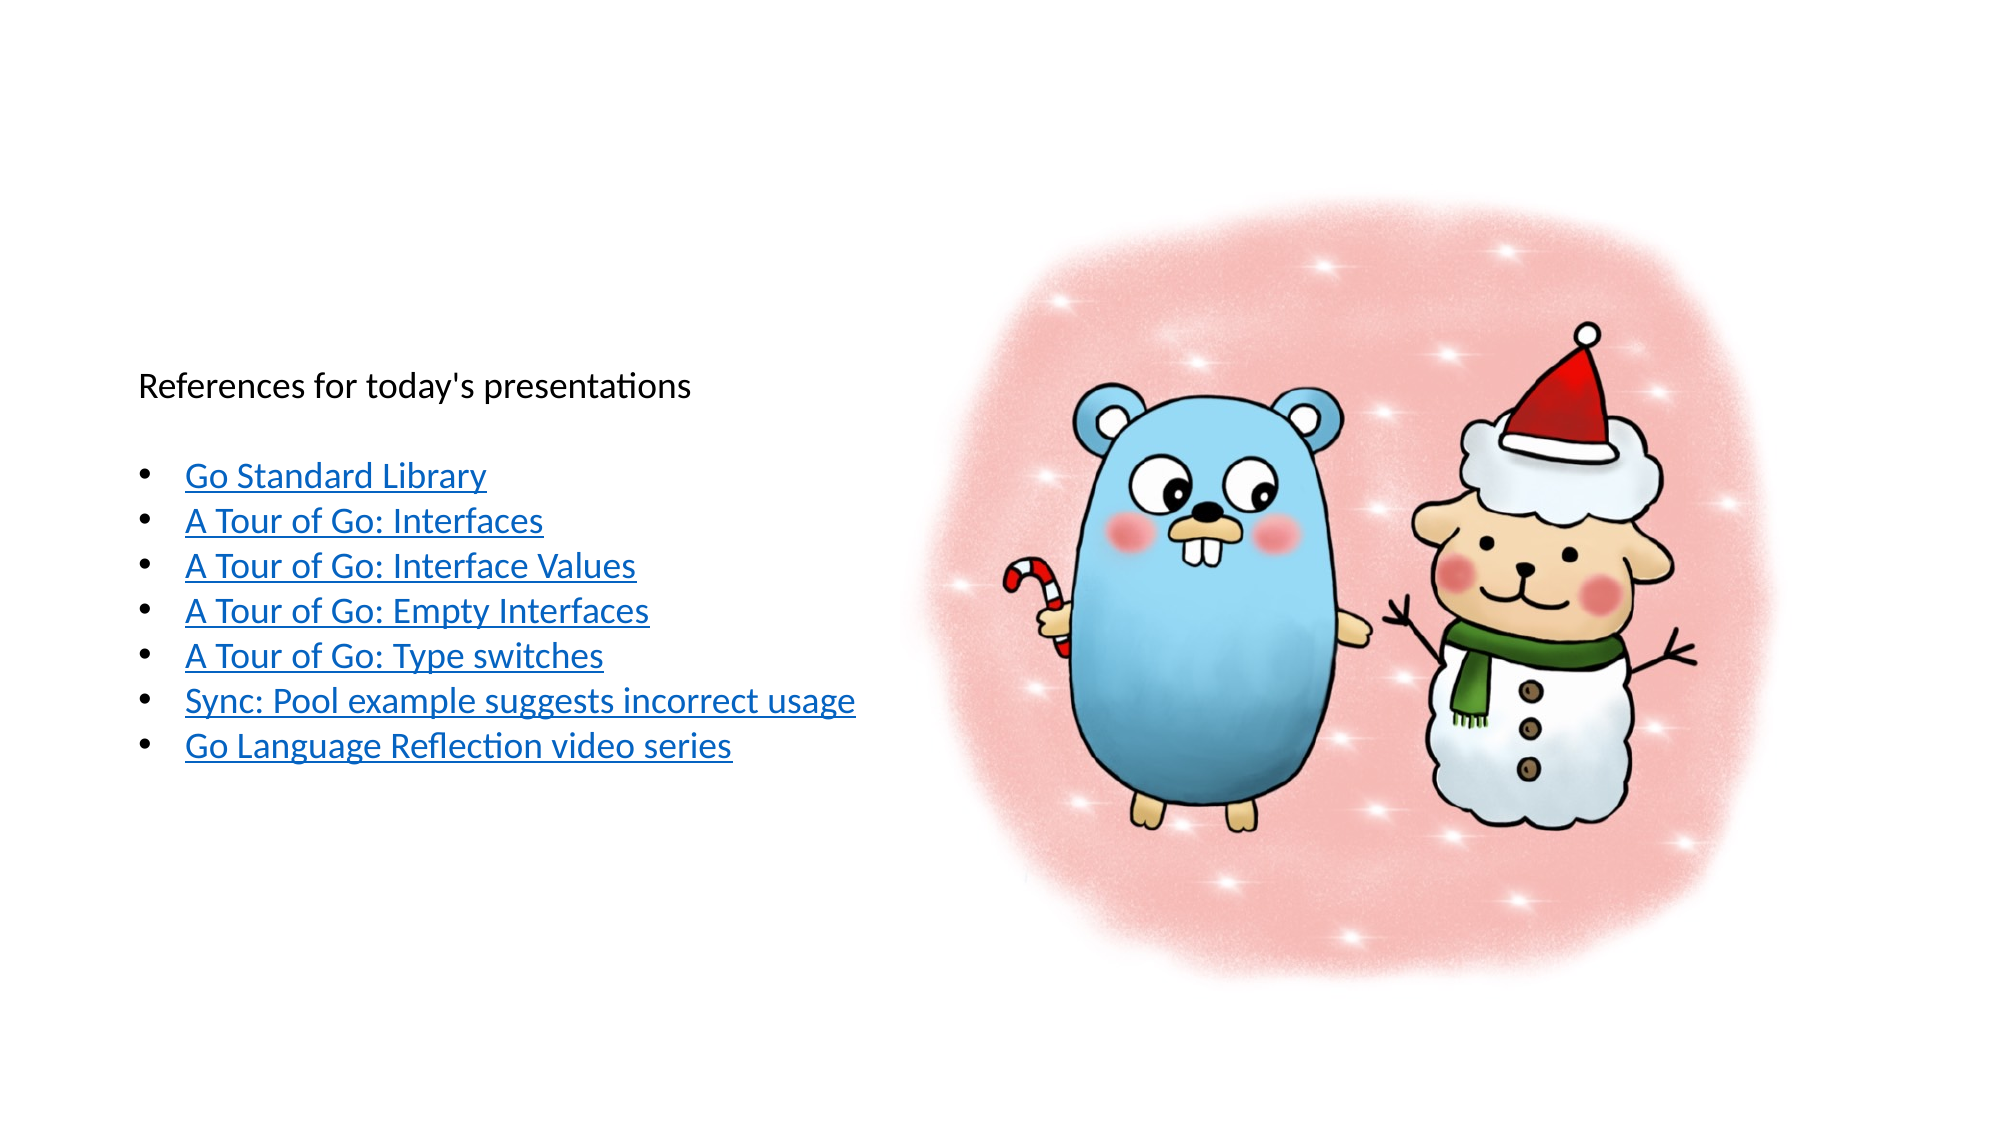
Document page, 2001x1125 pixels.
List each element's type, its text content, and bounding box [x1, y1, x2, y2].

text_box References for today's presentations Go Standard Library A Tour of Go: Interfaces A Tour of Go: Interface Values A Tour of Go: Empty Interfaces A Tour of Go: Type switches Sync: Pool example suggests incorrect usage Go Language Reflection video series [123, 353, 899, 908]
picture [899, 122, 1804, 1026]
